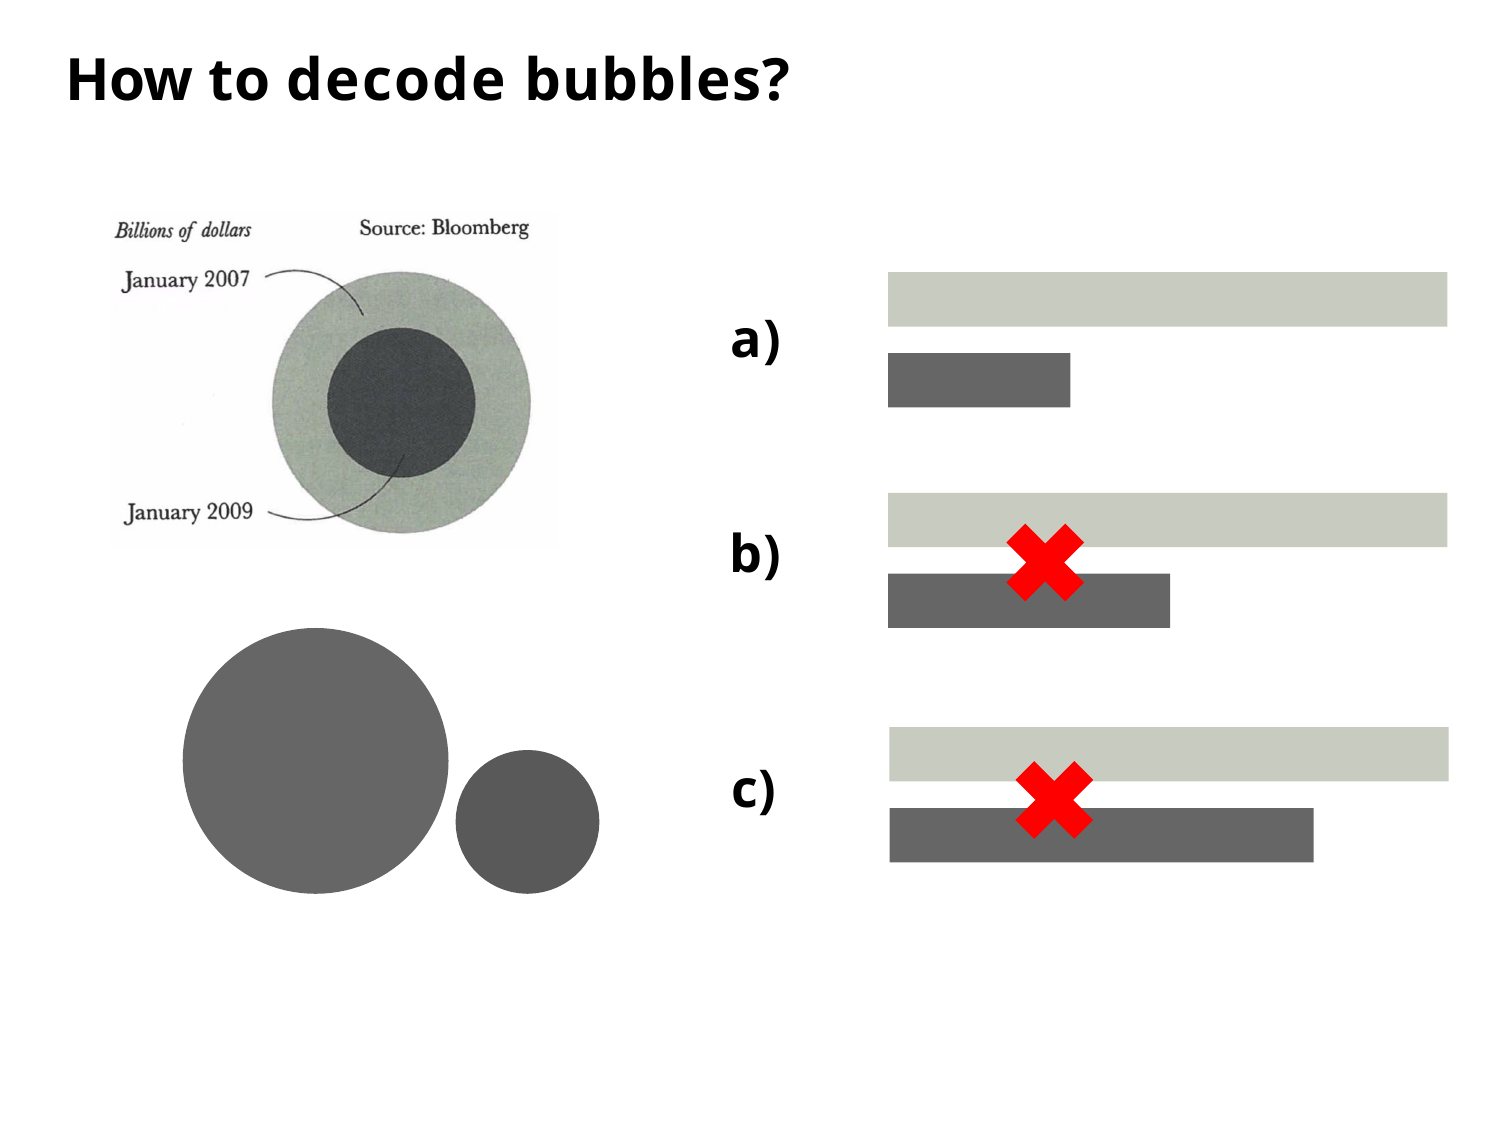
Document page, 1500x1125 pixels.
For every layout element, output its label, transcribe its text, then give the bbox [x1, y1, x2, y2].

text_box [888, 353, 1071, 408]
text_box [182, 627, 600, 895]
text_box [888, 272, 1448, 327]
text_box c) [728, 753, 787, 818]
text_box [887, 492, 1448, 629]
picture [110, 211, 558, 549]
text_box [889, 726, 1450, 863]
title How to decode bubbles? [63, 40, 793, 231]
text_box a) b) [727, 303, 790, 583]
